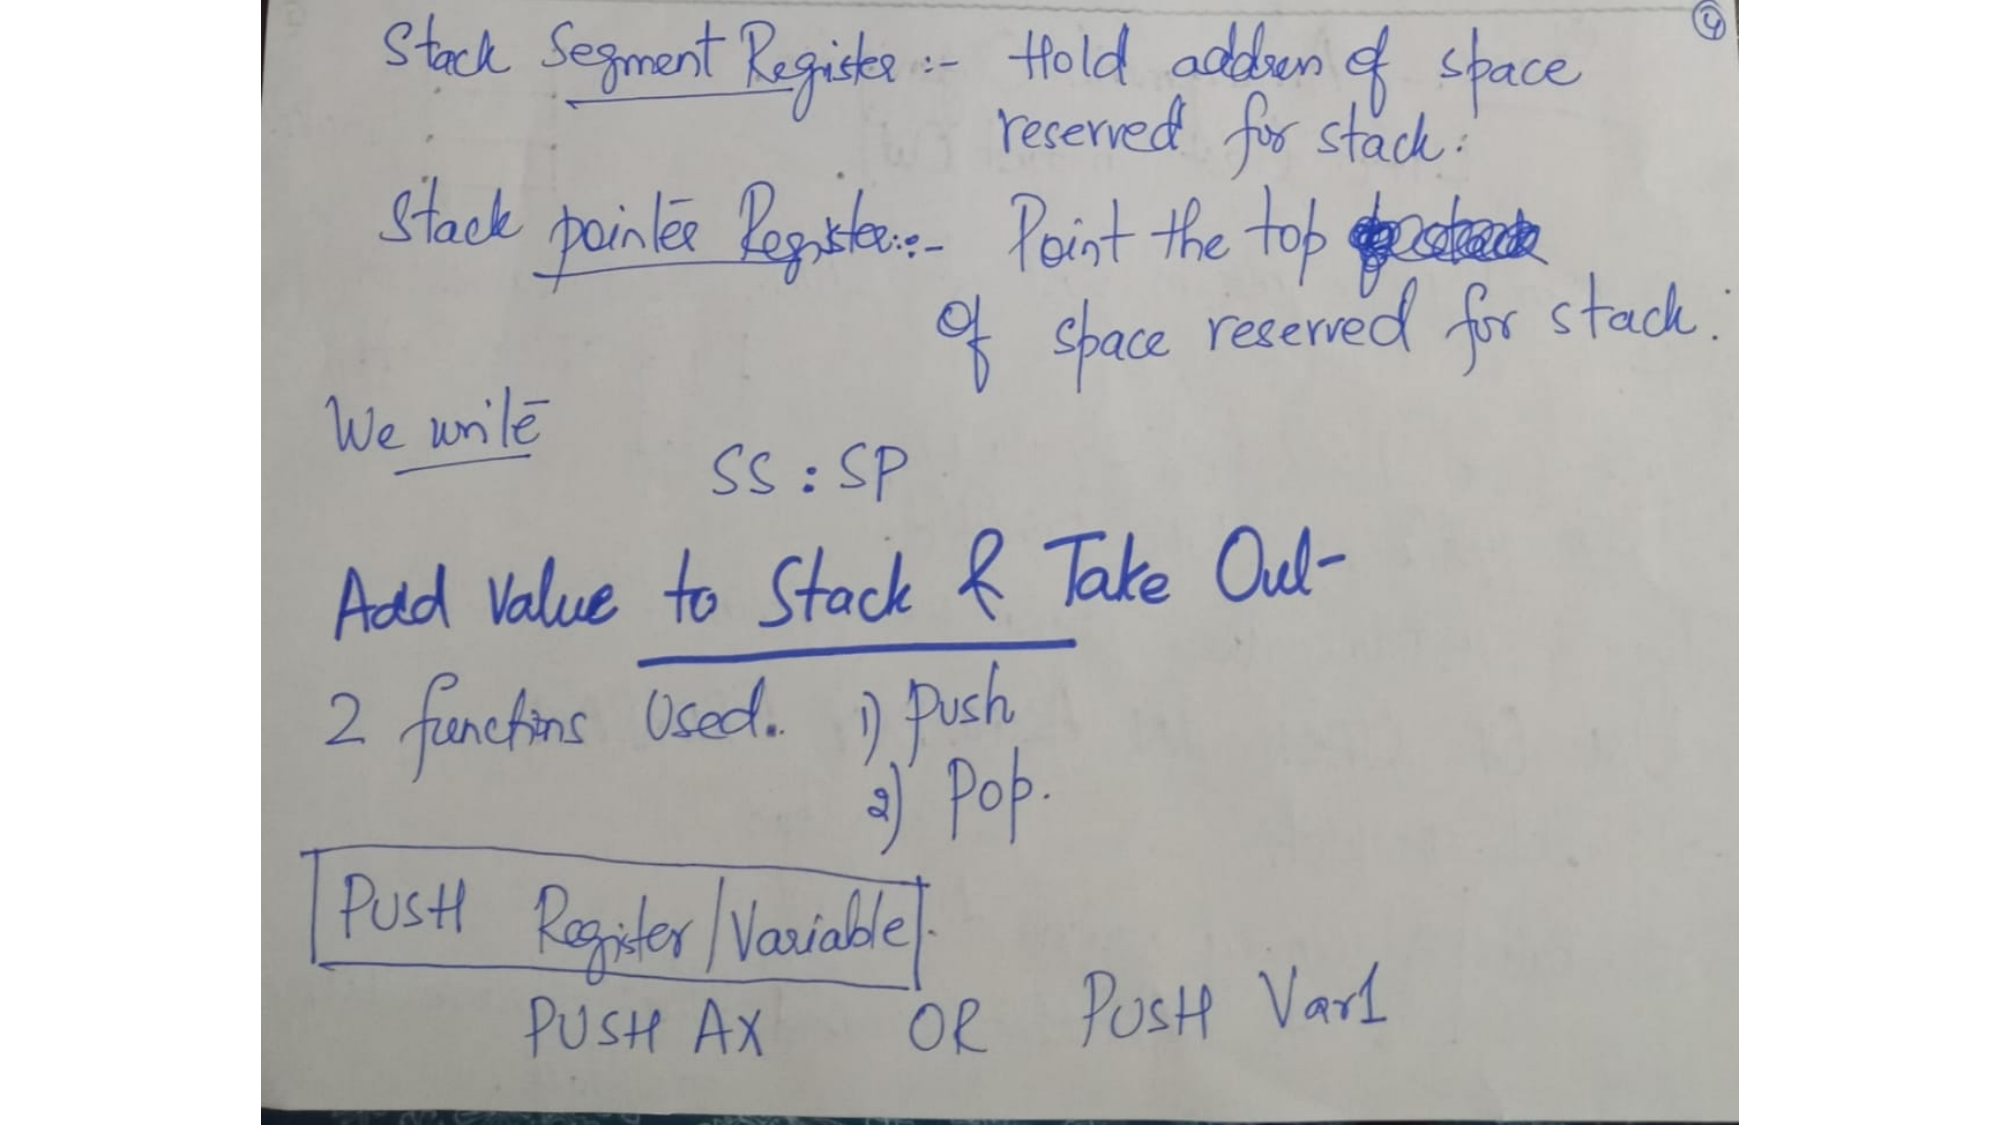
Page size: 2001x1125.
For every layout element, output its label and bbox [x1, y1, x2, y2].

picture [261, 0, 1739, 1125]
